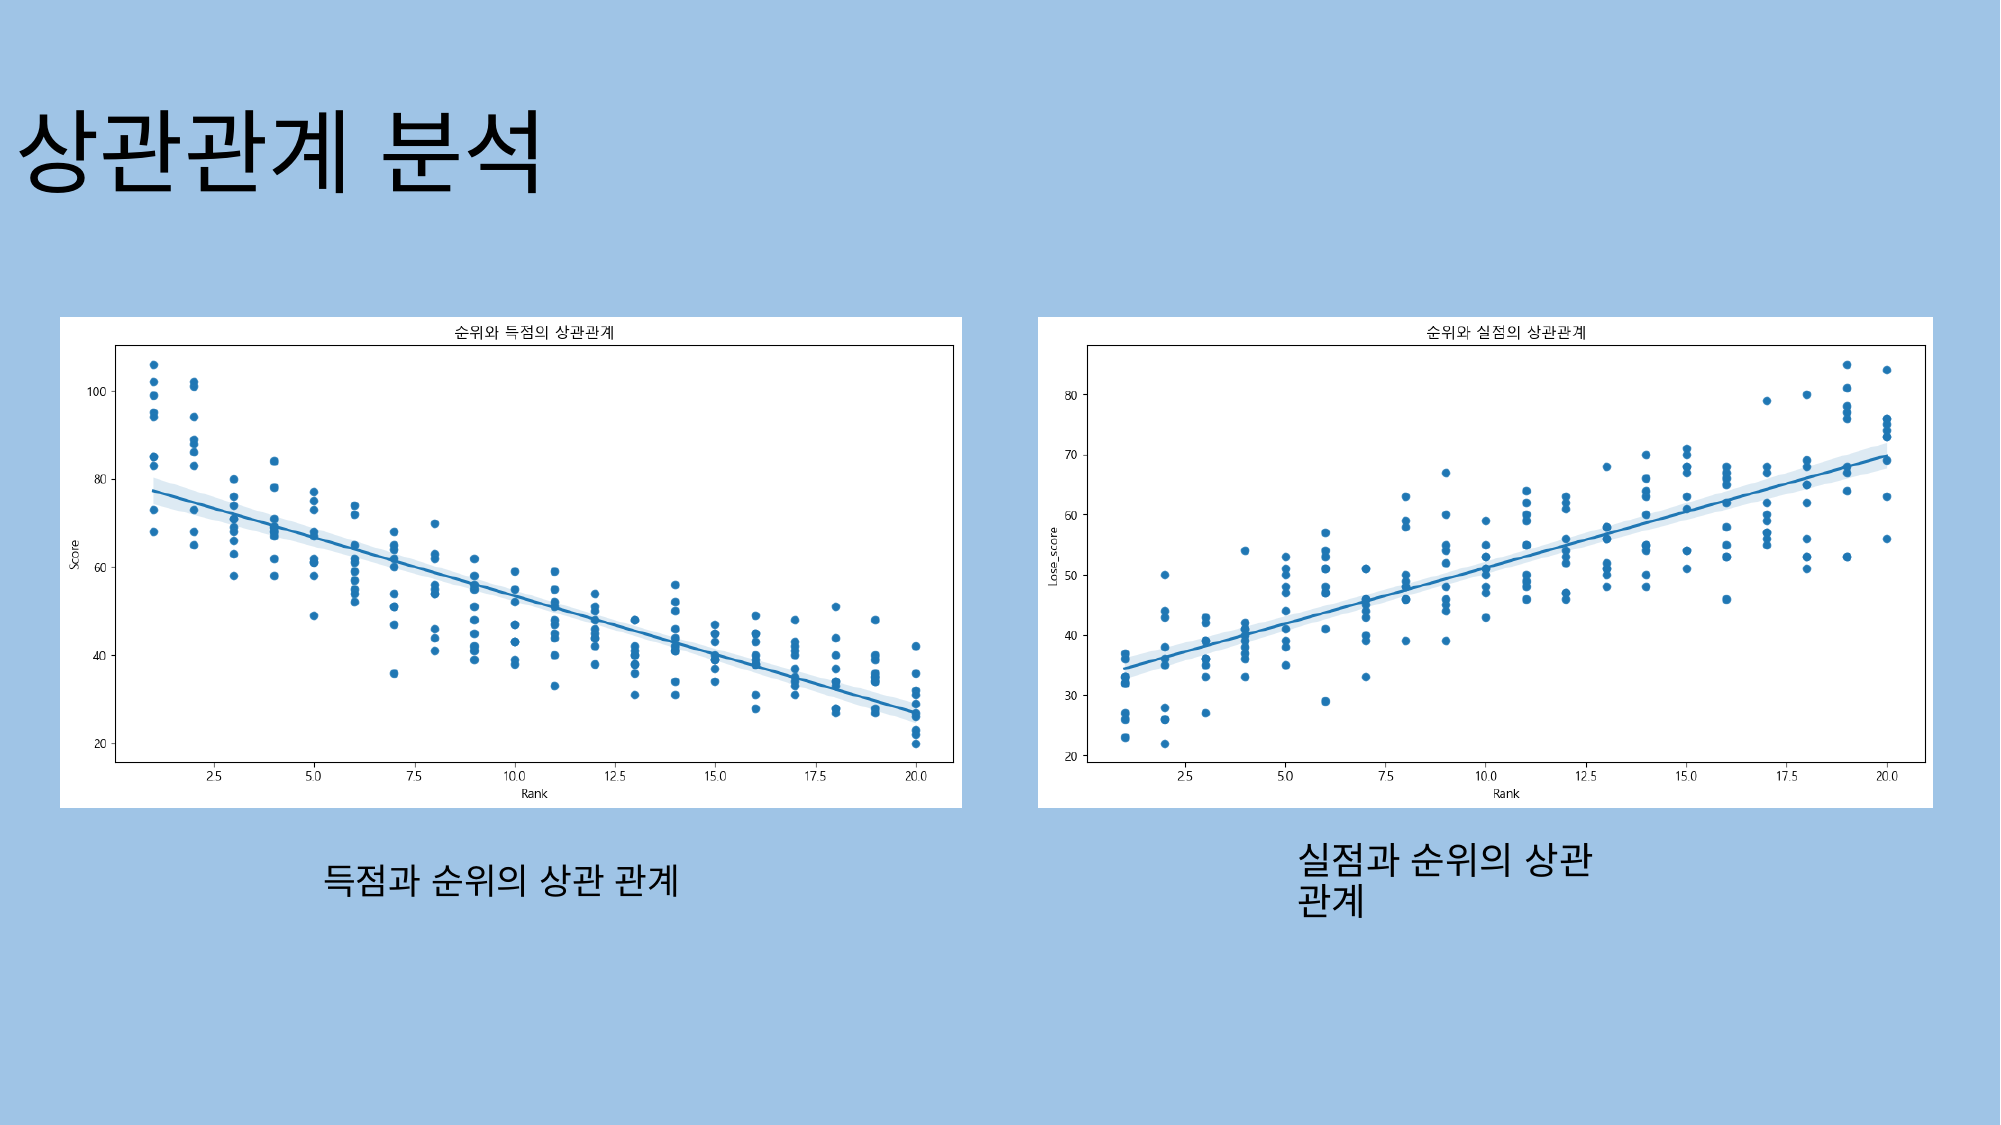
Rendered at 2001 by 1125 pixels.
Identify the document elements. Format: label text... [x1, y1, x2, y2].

text_box 상관관계 분석 [0, 87, 564, 212]
text_box 실점과 순위의 상관 관계 [1282, 830, 1689, 935]
picture [1038, 317, 1933, 808]
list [60, 317, 962, 808]
title 득점과 순위의 상관 관계 [308, 853, 715, 912]
